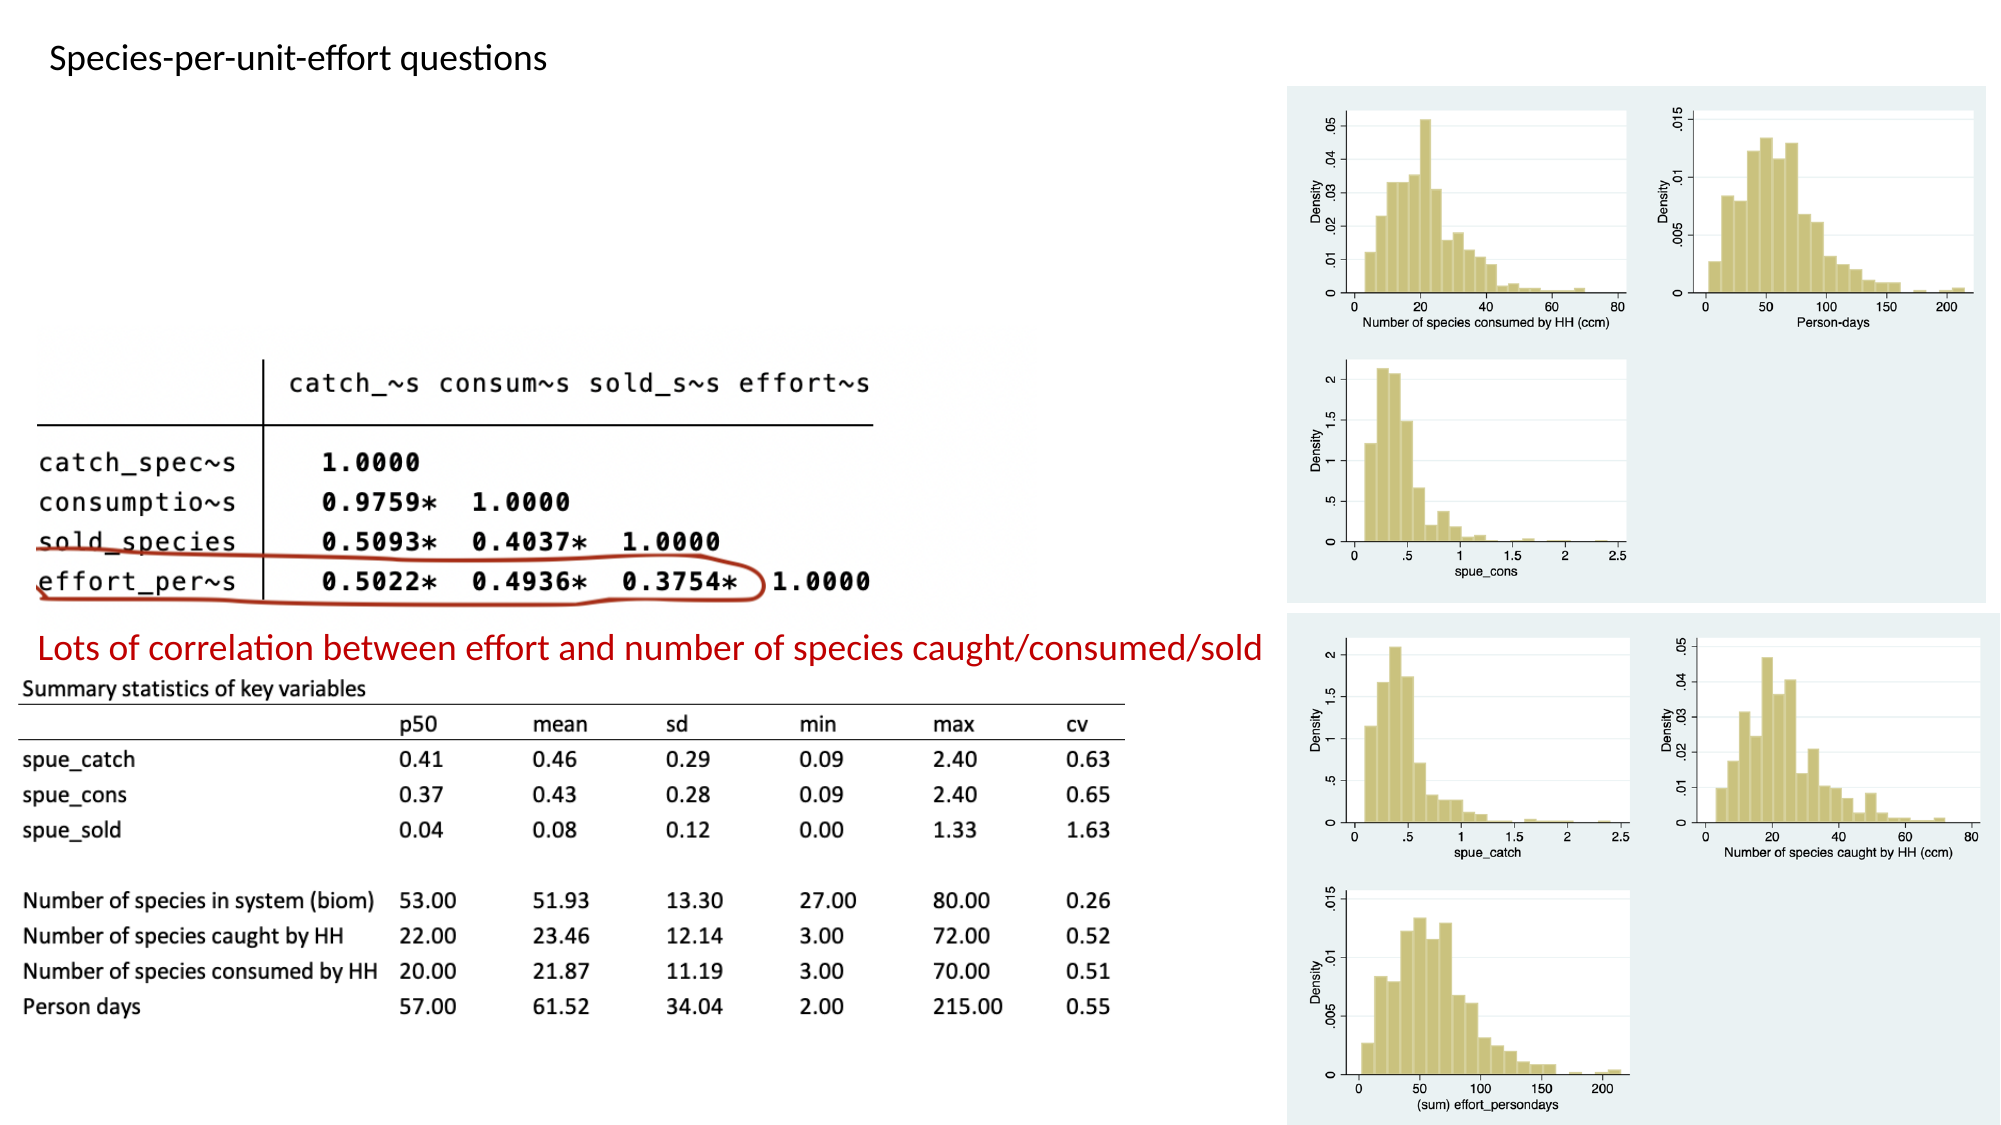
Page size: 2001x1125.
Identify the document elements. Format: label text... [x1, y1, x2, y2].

text_box Lots of correlation between effort and number of species caught/consumed/sold [22, 615, 1280, 676]
picture [14, 676, 1125, 1027]
picture [1287, 86, 1986, 604]
picture [36, 325, 1037, 632]
text_box Species-per-unit-effort questions [34, 25, 1017, 86]
picture [1287, 613, 2000, 1125]
